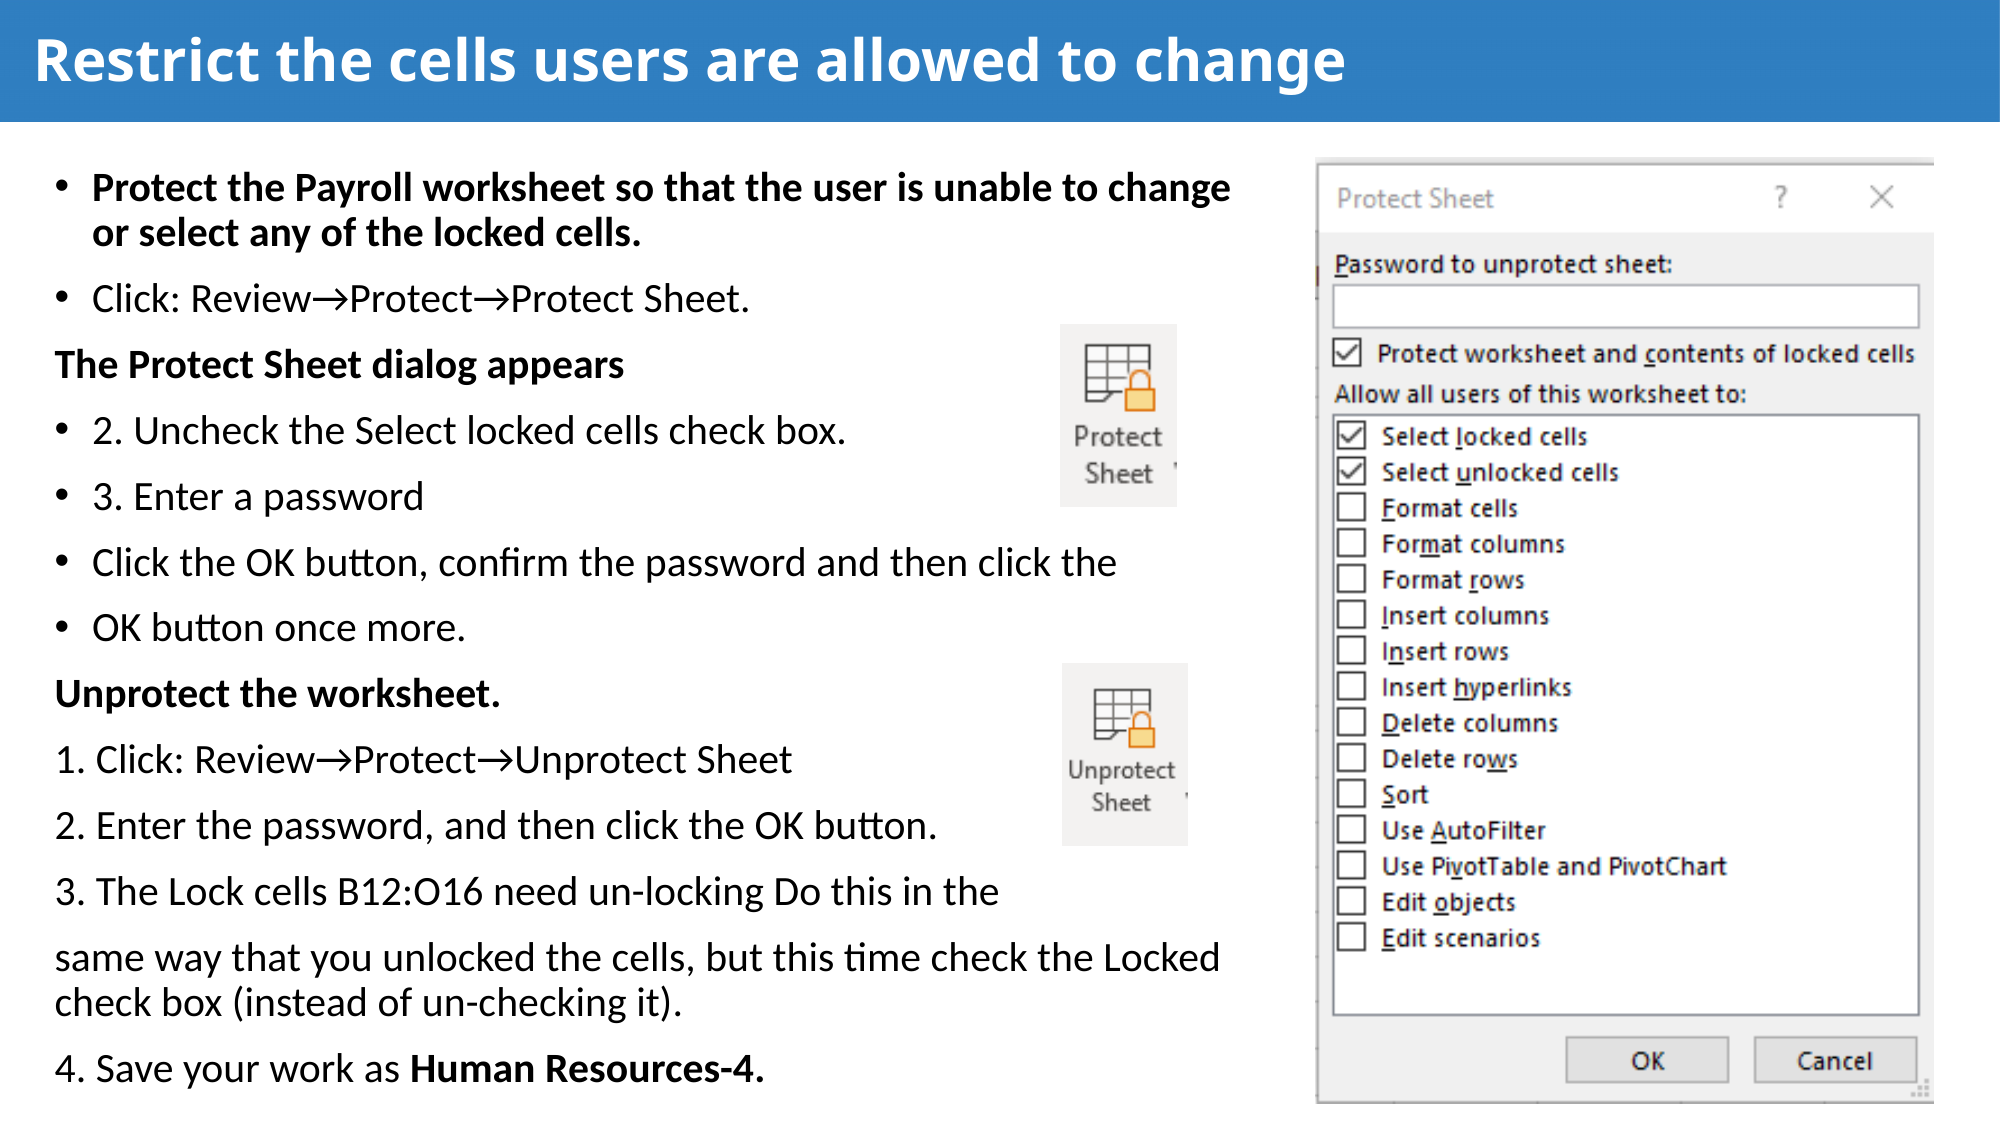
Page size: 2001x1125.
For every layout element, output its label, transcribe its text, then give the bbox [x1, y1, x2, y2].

picture [1315, 157, 1934, 1104]
title Restrict the cells users are allowed to change [18, 21, 1744, 105]
picture [1062, 663, 1188, 846]
picture [0, 0, 2000, 122]
list Protect the Payroll worksheet so that the user is unable to change or select any of the locked cells. Click: Review→Protect→Protect Sheet. The Protect Sheet dialog appears 2. Uncheck the Select locked cells check box. 3. Enter a password Click the OK button, confirm the password and then click the OK button once more. Unprotect the worksheet. 1. Click: Review→Protect→Unprotect Sheet 2. Enter the password, and then click the OK button. 3. The Lock cells B12:O16 need un-locking Do this in the same way that you unlocked the cells, but this time check the Locked check box (instead of un-checking it). 4. Save your work as Human Resources-4. [39, 157, 1263, 1104]
picture [1060, 324, 1177, 507]
